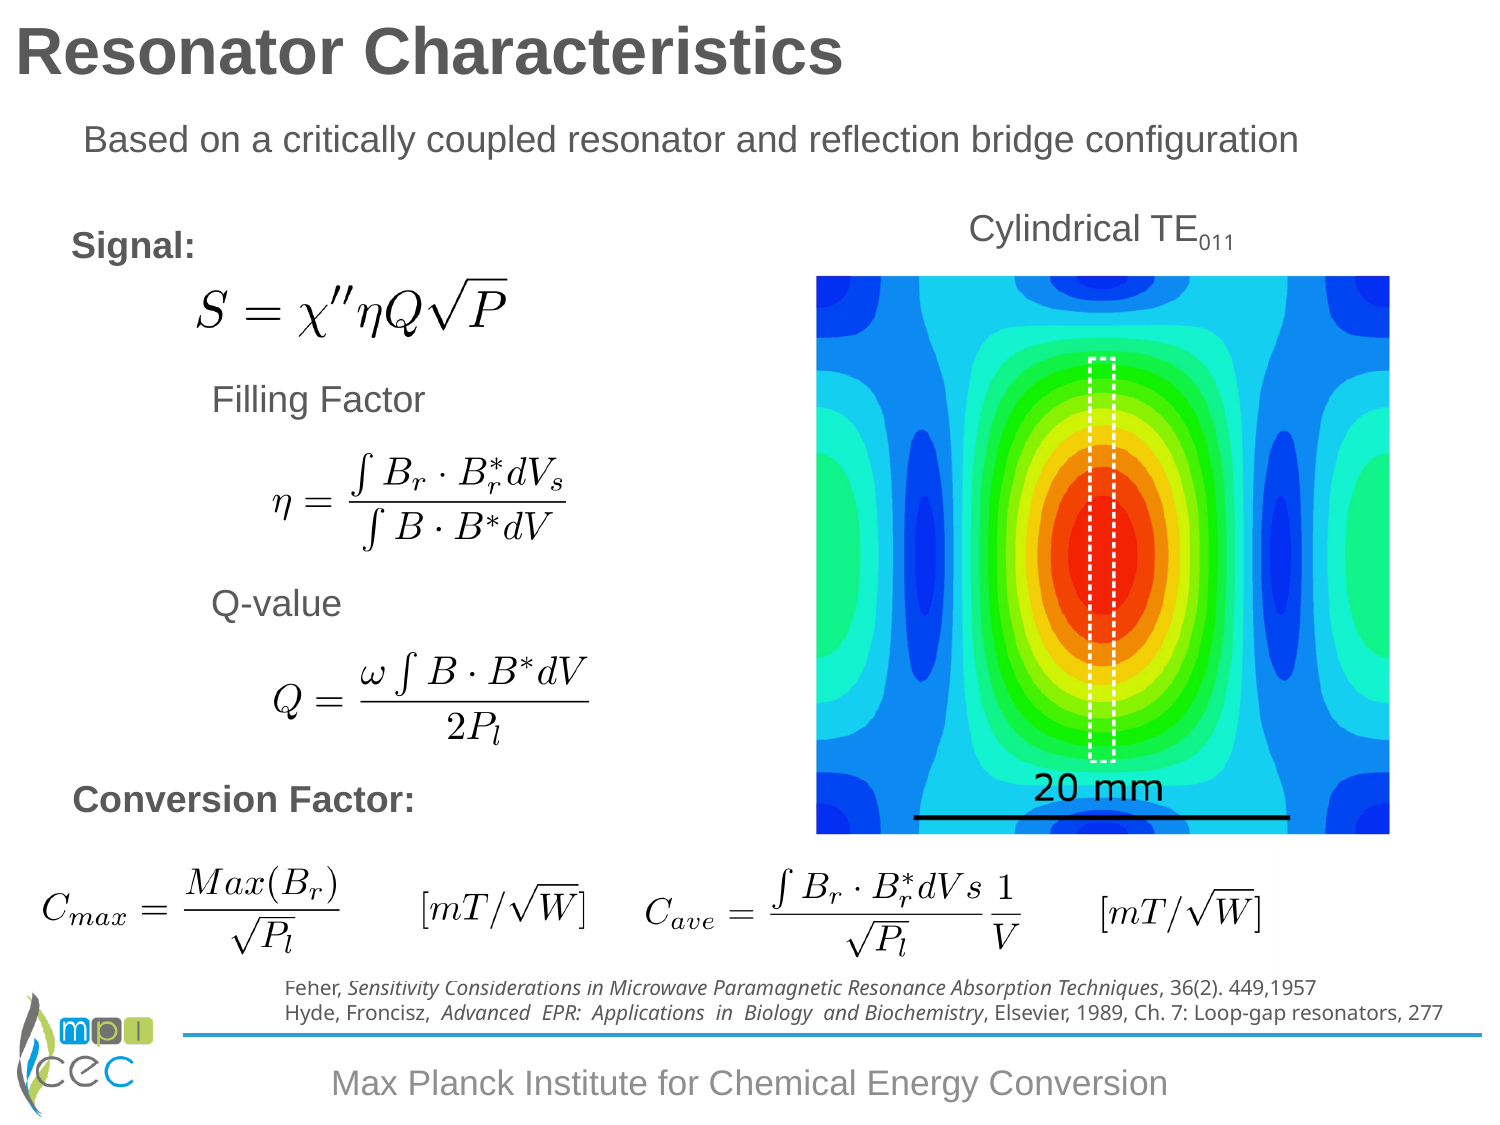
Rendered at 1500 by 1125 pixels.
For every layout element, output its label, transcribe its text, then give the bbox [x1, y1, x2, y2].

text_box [195, 366, 602, 560]
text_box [195, 571, 617, 765]
text_box Resonator Characteristics [0, 0, 1350, 95]
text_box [0, 766, 1276, 982]
text_box Feher, Sensitivity Considerations in Microwave Paramagnetic Resonance Absorption Techniques, 36(2). 449,1957 Hyde, Froncisz, Advanced EPR: Applications in Biology and Biochemistry, Elsevier, 1989, Ch. 7: Loop-gap resonators, 277 [269, 967, 1459, 1033]
picture [132, 241, 586, 392]
picture [17, 991, 153, 1117]
text_box Signal: [56, 213, 212, 274]
picture [805, 257, 1399, 851]
text_box Based on a critically coupled resonator and reflection bridge configuration [68, 107, 1427, 168]
text_box Cylindrical TE011 [953, 196, 1251, 255]
